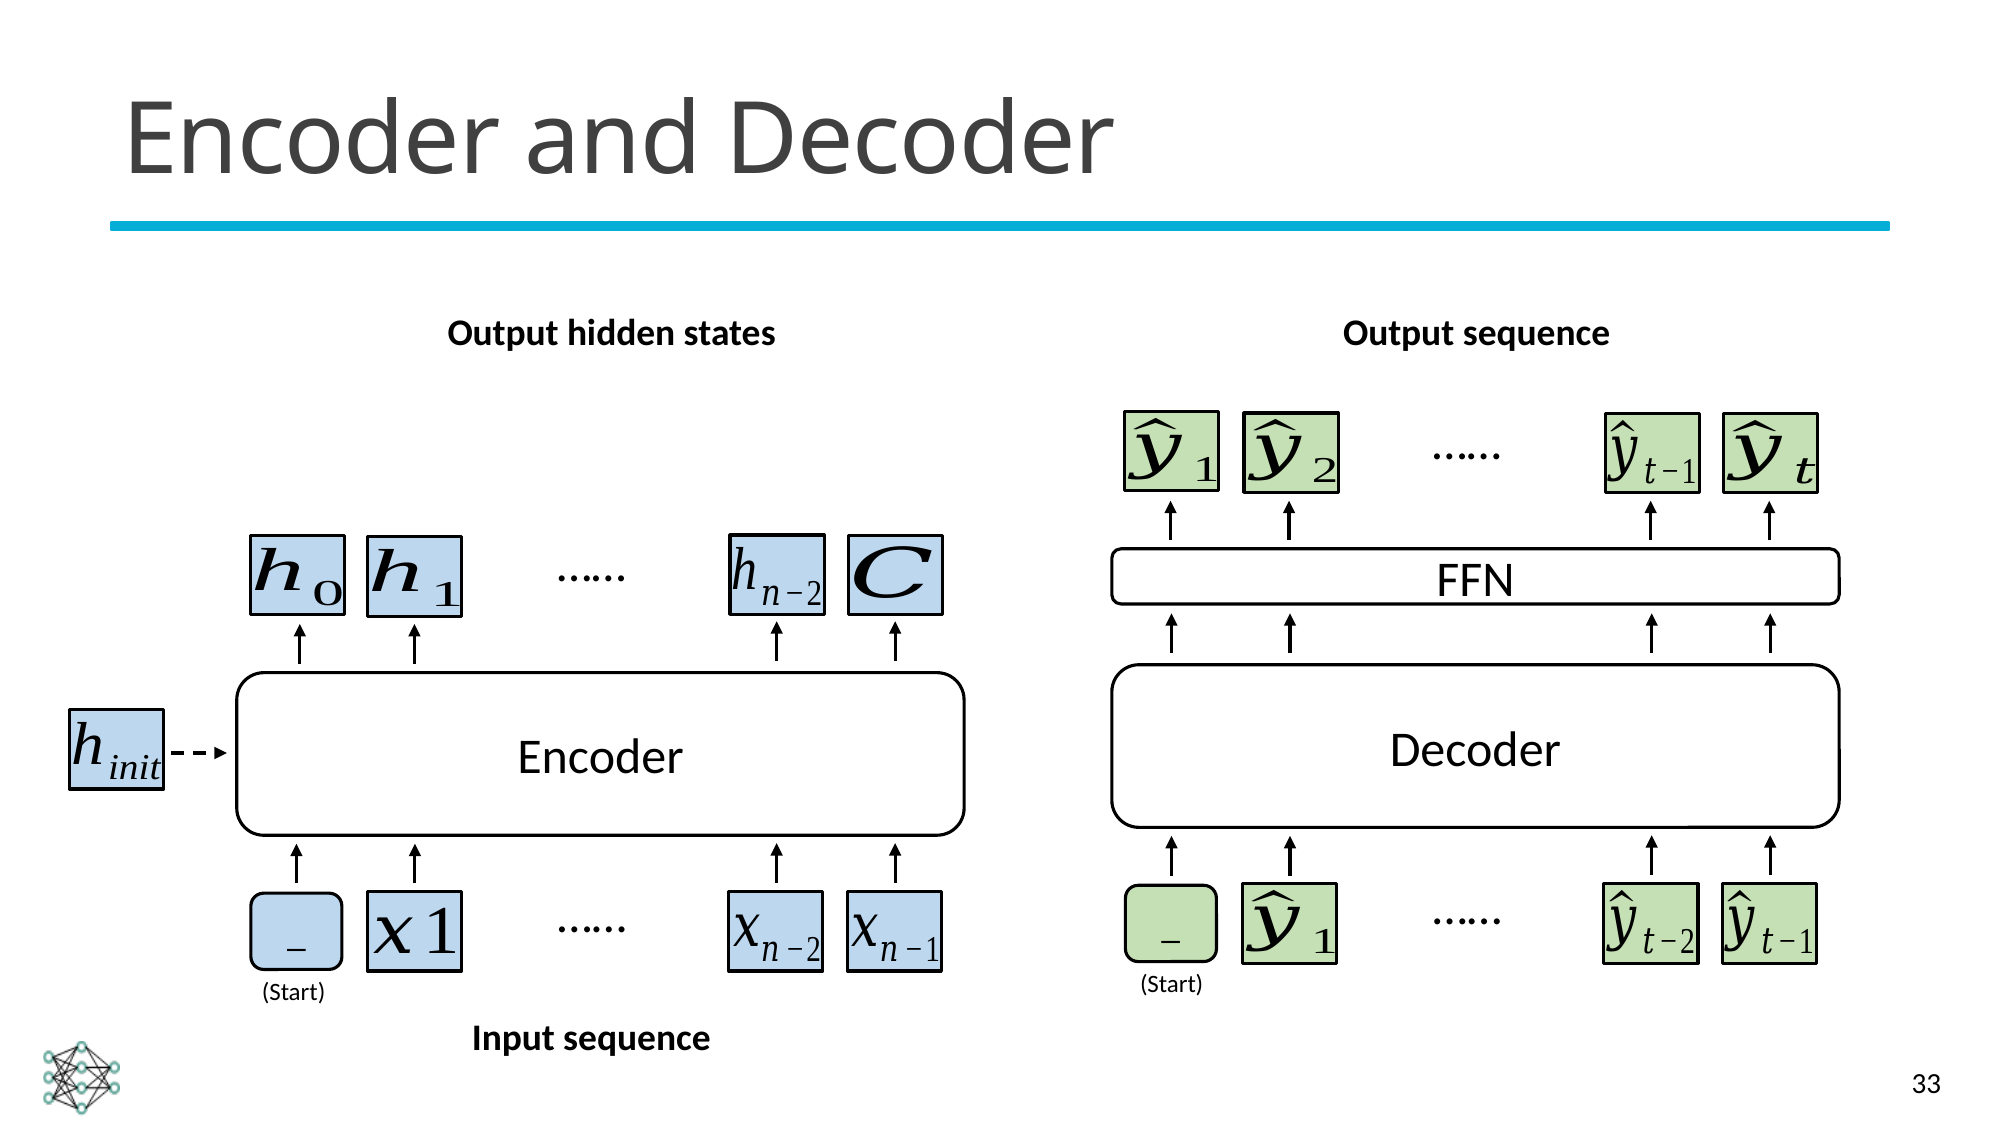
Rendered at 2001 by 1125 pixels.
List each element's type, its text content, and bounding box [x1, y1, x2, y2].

text_box (Start) [1123, 960, 1221, 1006]
text_box …… [1417, 867, 1557, 943]
text_box FFN [1110, 547, 1841, 606]
text_box Decoder [1110, 663, 1841, 829]
text_box Input sequence [457, 1005, 727, 1066]
text_box …… [1417, 401, 1557, 477]
picture [43, 1041, 120, 1116]
title Encoder and Decoder [107, 58, 1899, 228]
text_box …… [542, 875, 682, 951]
text_box Encoder [235, 671, 966, 837]
slide_number 33 [1740, 1052, 1957, 1113]
text_box _ [1124, 883, 1218, 963]
text_box (Start) [245, 968, 342, 1013]
text_box _ [249, 891, 344, 971]
text_box …… [542, 524, 682, 599]
text_box Output hidden states [432, 301, 791, 361]
text_box Output sequence [1328, 301, 1626, 361]
